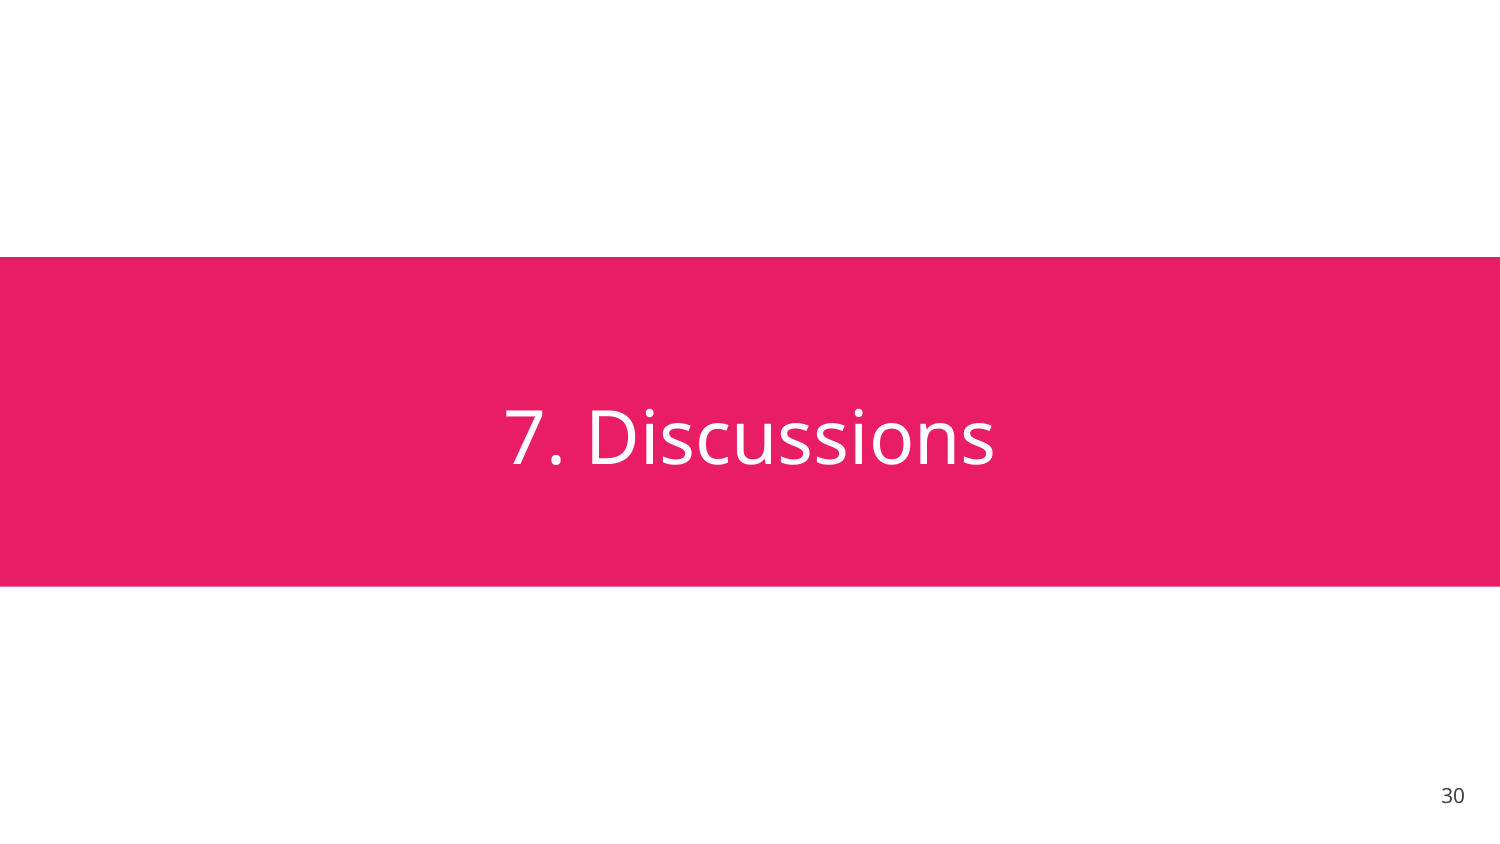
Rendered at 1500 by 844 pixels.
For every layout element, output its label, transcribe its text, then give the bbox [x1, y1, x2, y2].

slide_number 30 [1389, 764, 1480, 830]
title 7. Discussions [70, 309, 1430, 559]
